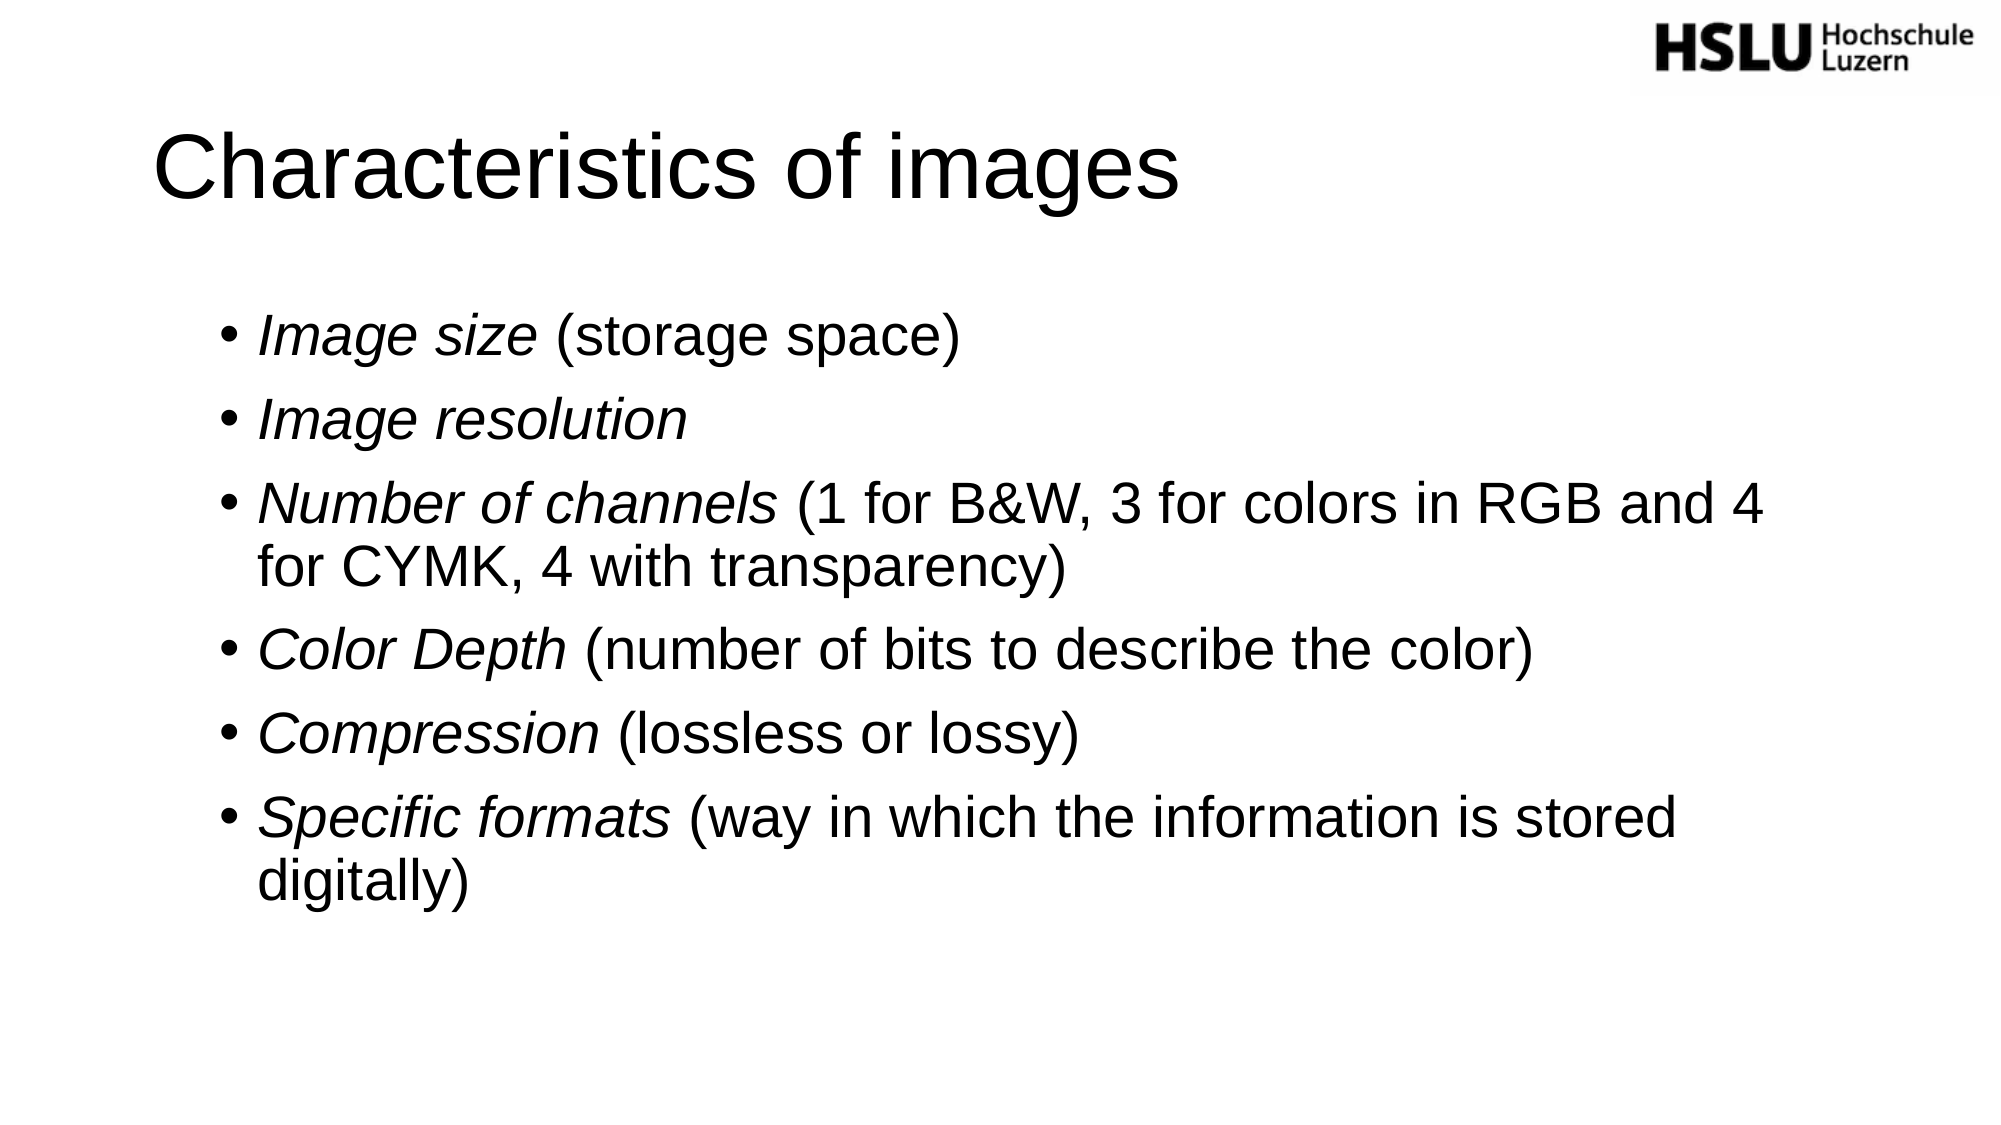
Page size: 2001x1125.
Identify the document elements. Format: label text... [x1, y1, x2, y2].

list Image size (storage space) Image resolution Number of channels (1 for B&W, 3 for colors in RGB and 4 for CYMK, 4 with transparency) Color Depth (number of bits to describe the color) Compression (lossless or lossy) Specific formats (way in which the information is stored digitally) [204, 297, 1796, 1012]
title Characteristics of images [137, 59, 1863, 278]
picture [1630, 0, 2000, 96]
